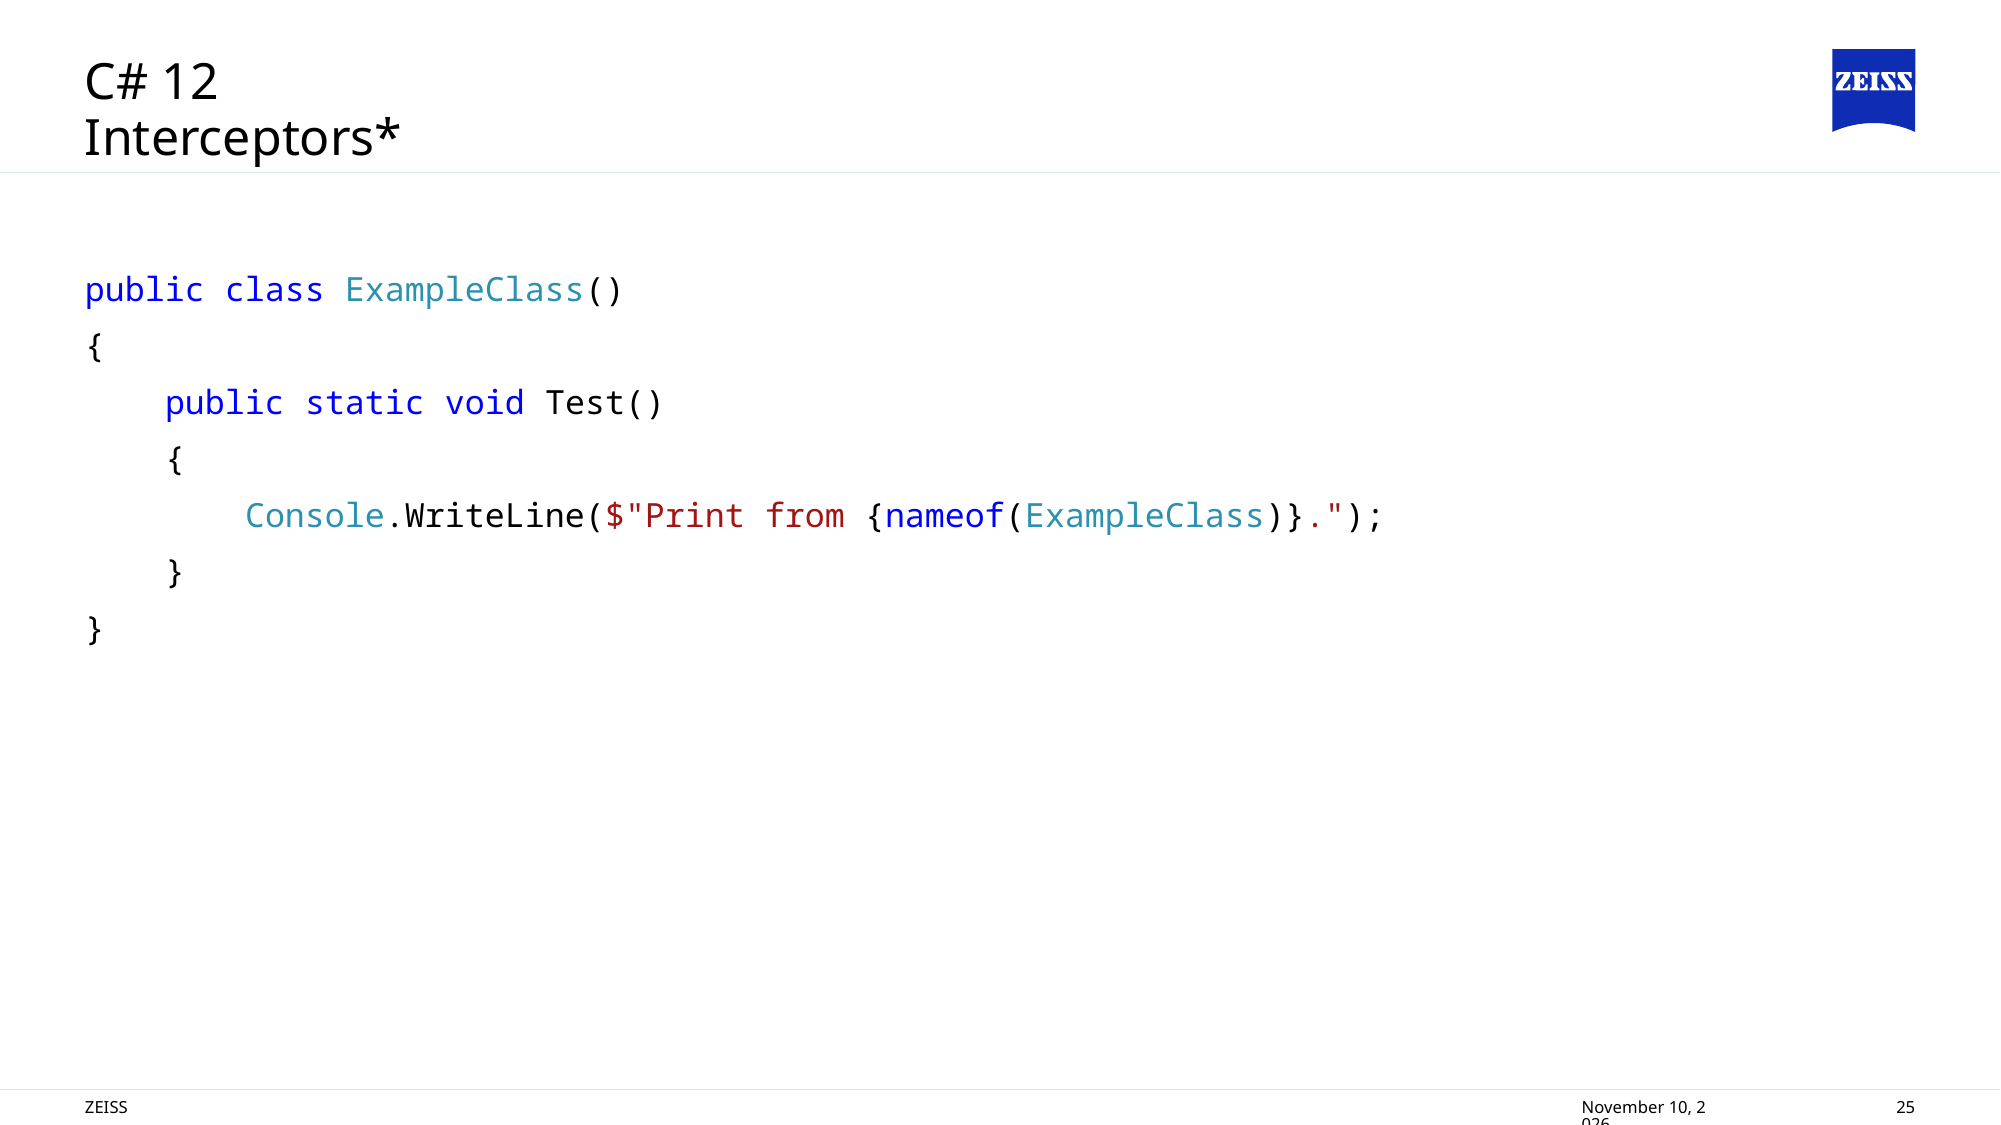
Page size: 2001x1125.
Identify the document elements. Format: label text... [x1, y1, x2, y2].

list Interceptors* [85, 105, 1683, 167]
slide_number 25 [1885, 1097, 1916, 1118]
footer ZEISS [85, 1097, 724, 1118]
title C# 12 [85, 49, 1683, 105]
list public class ExampleClass() { public static void Test() { Console.WriteLine($"Print from {nameof(ExampleClass)}."); } } [85, 267, 1916, 1000]
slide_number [1581, 1097, 1710, 1118]
